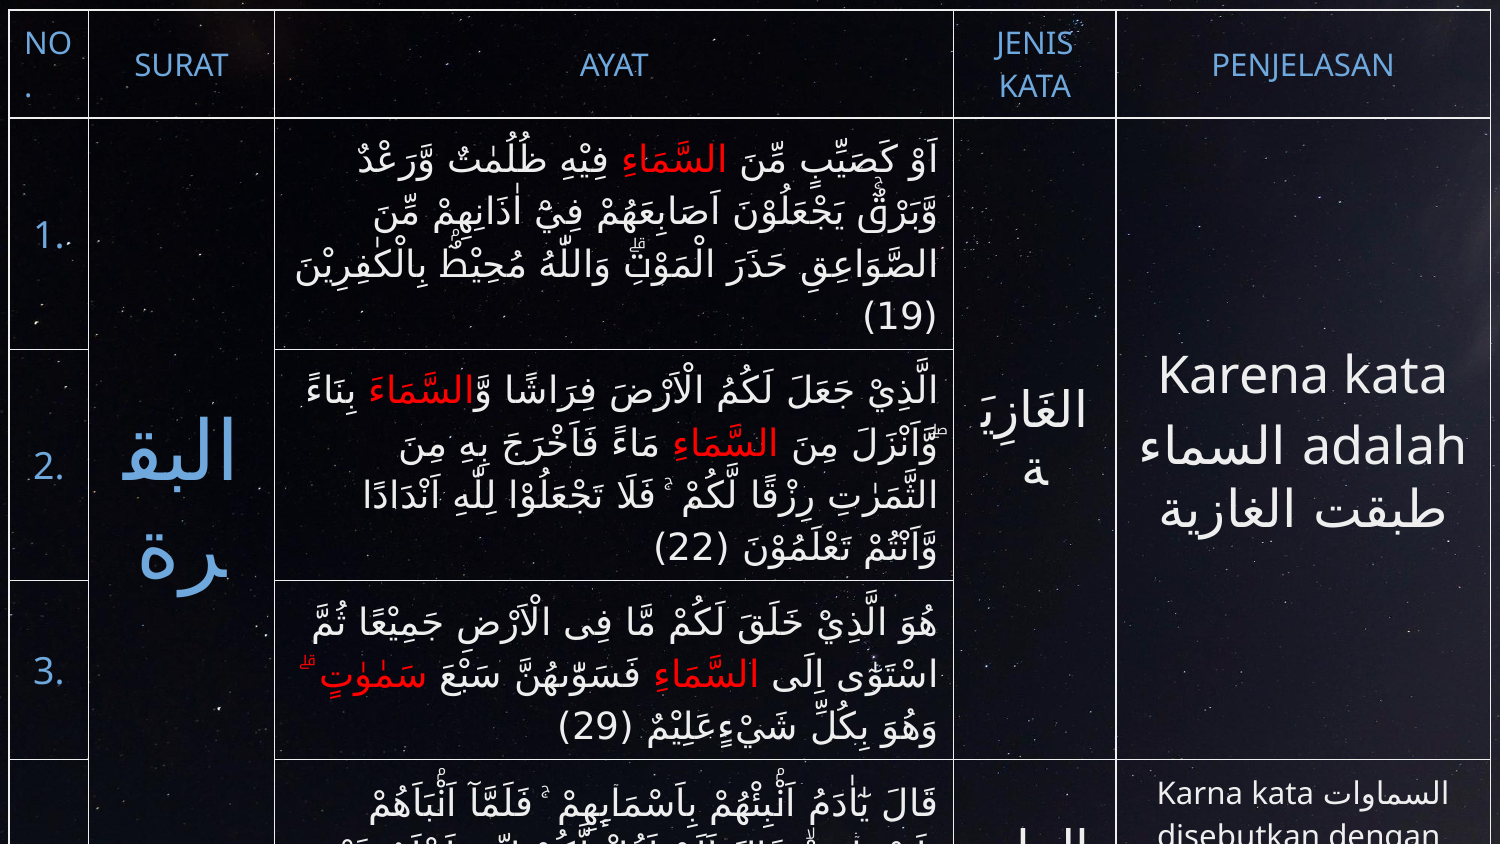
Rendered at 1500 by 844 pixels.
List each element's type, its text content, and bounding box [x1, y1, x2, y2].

table_cell 1. [10, 119, 88, 349]
table_cell 2. [10, 350, 88, 580]
table_cell الغَازِيَة [954, 119, 1115, 759]
table_header AYAT [275, 11, 953, 117]
table_cell اَوْ كَصَيِّبٍ مِّنَ السَّمَاءِ فِيْهِ ظُلُمٰتٌ وَّرَعْدٌ وَّبَرْقٌۚ يَجْعَلُوْنَ اَصَابِعَهُمْ فِيْٓ اٰذَانِهِمْ مِّنَ الصَّوَاعِقِ حَذَرَ الْمَوْتِۗ وَاللّٰهُ مُحِيْطٌۢ بِالْكٰفِرِيْنَ (19) [275, 119, 953, 349]
table_cell Karna kata السماوات disebutkan dengan الارض, dan hanya dipisahkan dengan و (waw) عطف [1117, 760, 1490, 844]
table_header PENJELASAN [1117, 11, 1490, 117]
table_header SURAT [89, 11, 274, 117]
table_cell هُوَ الَّذِيْ خَلَقَ لَكُمْ مَّا فِى الْاَرْضِ جَمِيْعًا ثُمَّ اسْتَوٰٓى اِلَى السَّمَاءِ فَسَوّٰىهُنَّ سَبْعَ سَمٰوٰتٍ ۗ وَهُوَ بِكُلِّ شَيْءٍعَلِيْمٌ (29) [275, 581, 953, 759]
table_header JENIS KATA [954, 11, 1115, 117]
table_cell 4. [10, 760, 88, 844]
table_cell قَالَ يٰٓاٰدَمُ اَنْۢبِئْهُمْ بِاَسْمَاۤىِٕهِمْ ۚ فَلَمَّآ اَنْۢبَاَهُمْ بِاَسْمَاۤىِٕهِمْۙ قَالَ اَلَمْ اَقُلْ لَّكُمْ اِنِّيْٓ اَعْلَمُ غَيْبَ السَّمٰوٰتِ وَالْاَرْضِۙ وَاَعْلَمُ مَا تُبْدُوْنَ وَمَا كُنْتُمْ تَكْتُمُوْنَ (33) [275, 760, 953, 844]
table_cell Karena kata السماء adalah طبقت الغازية [1117, 119, 1490, 759]
table_cell 3. [10, 581, 88, 759]
table_cell البقرة [89, 119, 274, 844]
table_cell المادية [954, 760, 1115, 844]
table_cell الَّذِيْ جَعَلَ لَكُمُ الْاَرْضَ فِرَاشًا وَّالسَّمَاءَ بِنَاءً ۖوَّاَنْزَلَ مِنَ السَّمَاءِ مَاءً فَاَخْرَجَ بِهِ مِنَ الثَّمَرٰتِ رِزْقًا لَّكُمْ ۚ فَلَا تَجْعَلُوْا لِلّٰهِ اَنْدَادًا وَّاَنْتُمْ تَعْلَمُوْنَ (22) [275, 350, 953, 580]
picture [0, 0, 1500, 844]
table_header NO. [10, 11, 88, 117]
